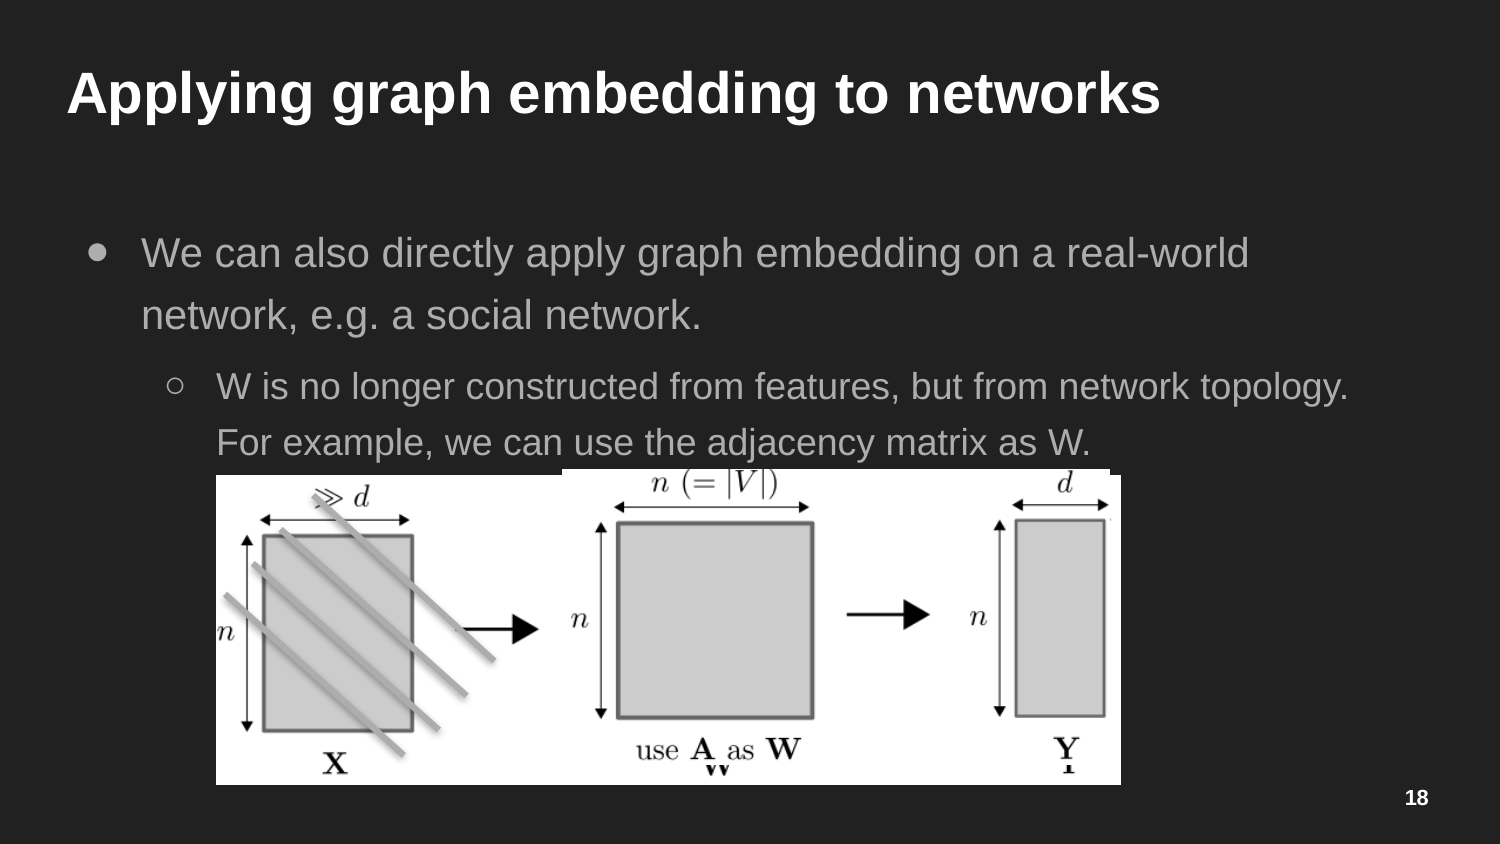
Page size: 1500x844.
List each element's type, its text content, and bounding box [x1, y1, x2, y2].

text_box Applying graph embedding to networks [51, 40, 1449, 135]
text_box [312, 494, 495, 662]
list We can also directly apply graph embedding on a real-world network, e.g. a social network. W is no longer constructed from features, but from network topology. For example, we can use the adjacency matrix as W. [51, 198, 1428, 798]
slide_number 18 [1389, 764, 1480, 830]
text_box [252, 563, 439, 731]
picture [216, 469, 1121, 785]
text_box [224, 593, 405, 756]
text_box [280, 528, 467, 696]
